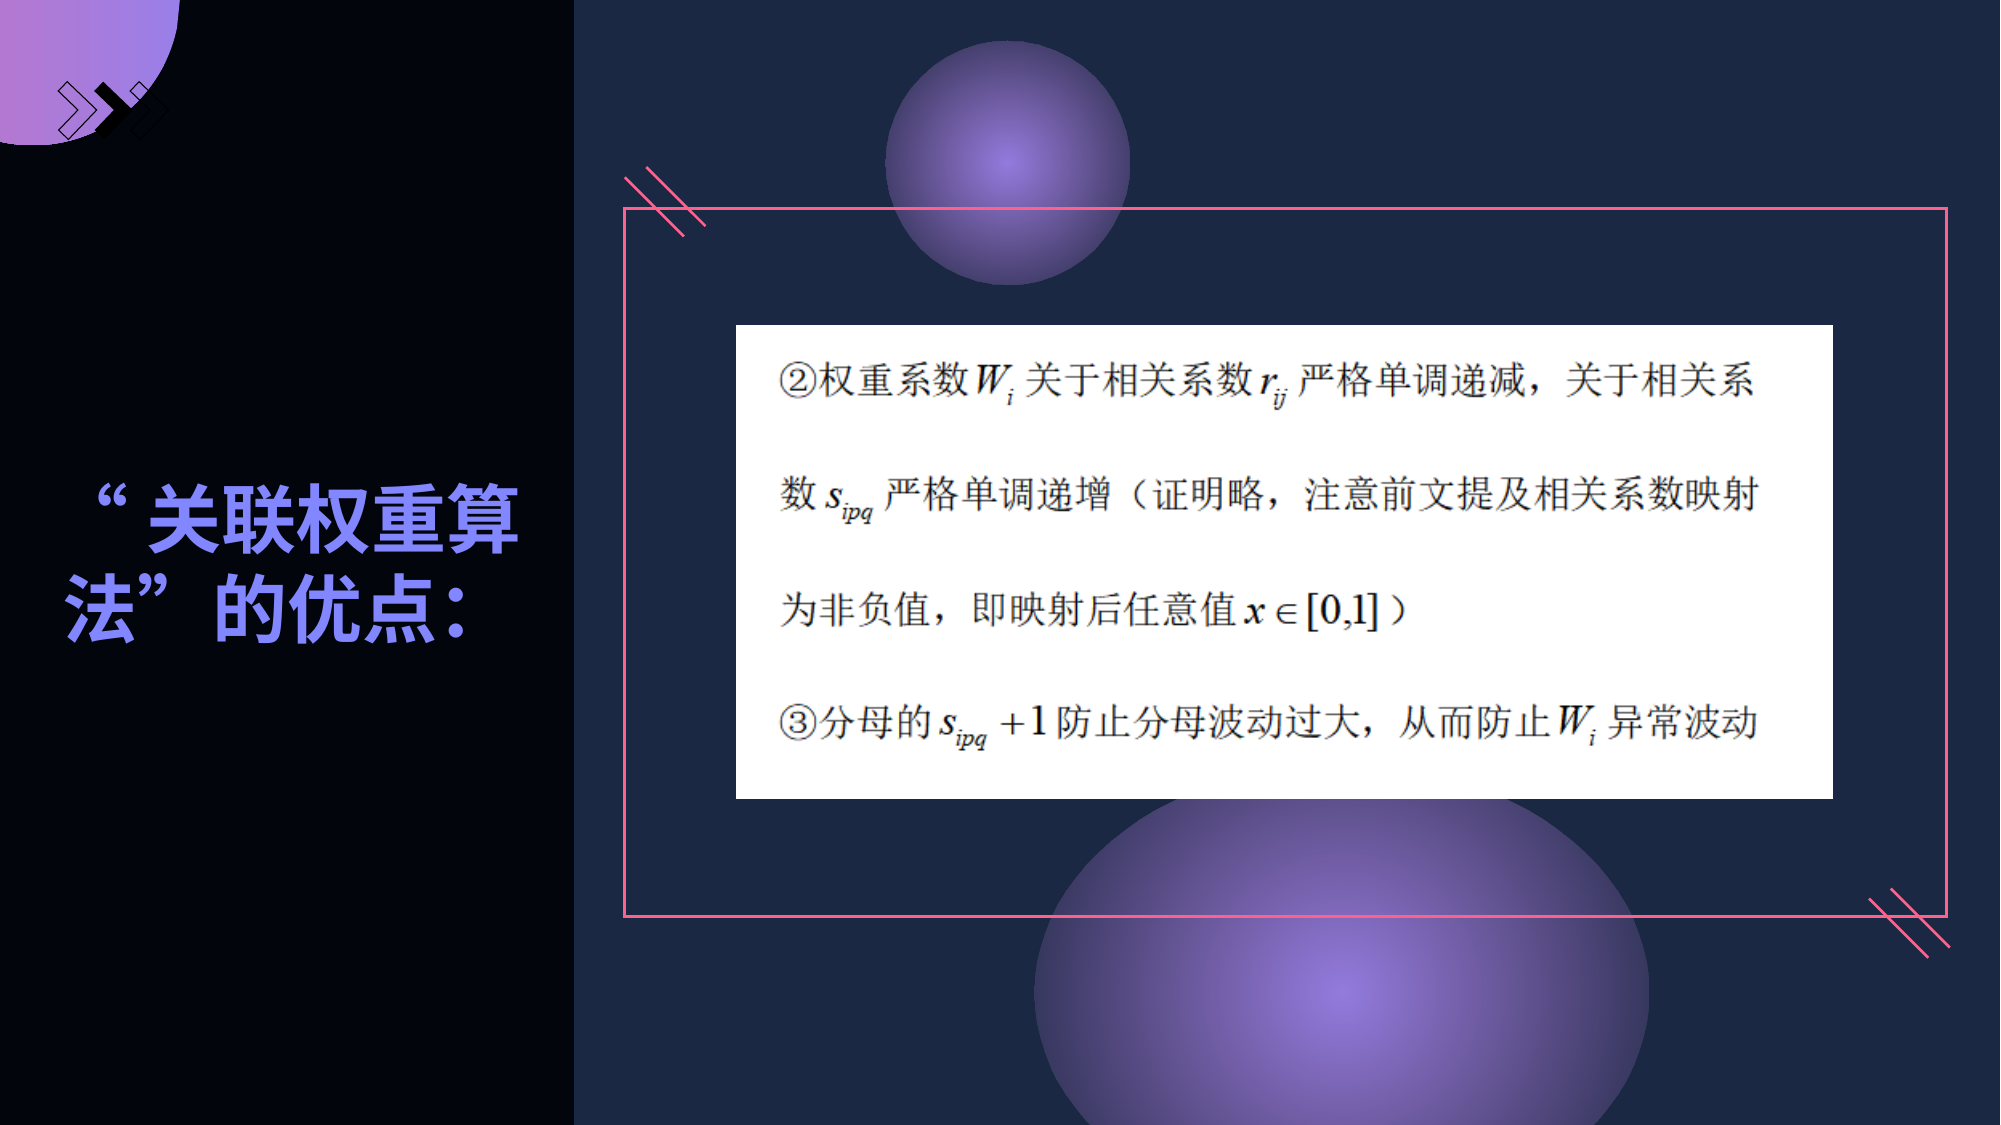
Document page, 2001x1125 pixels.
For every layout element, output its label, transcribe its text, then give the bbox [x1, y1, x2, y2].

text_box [624, 177, 684, 237]
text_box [646, 167, 706, 227]
text_box [0, 0, 575, 1125]
text_box [0, 0, 181, 147]
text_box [1869, 898, 1929, 958]
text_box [58, 81, 169, 140]
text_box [1890, 888, 1950, 948]
text_box [1033, 918, 1650, 1125]
text_box [624, 207, 1947, 918]
text_box “关联权重算法”的优点： [49, 50, 525, 1076]
text_box [884, 39, 1131, 207]
picture [736, 325, 1833, 799]
